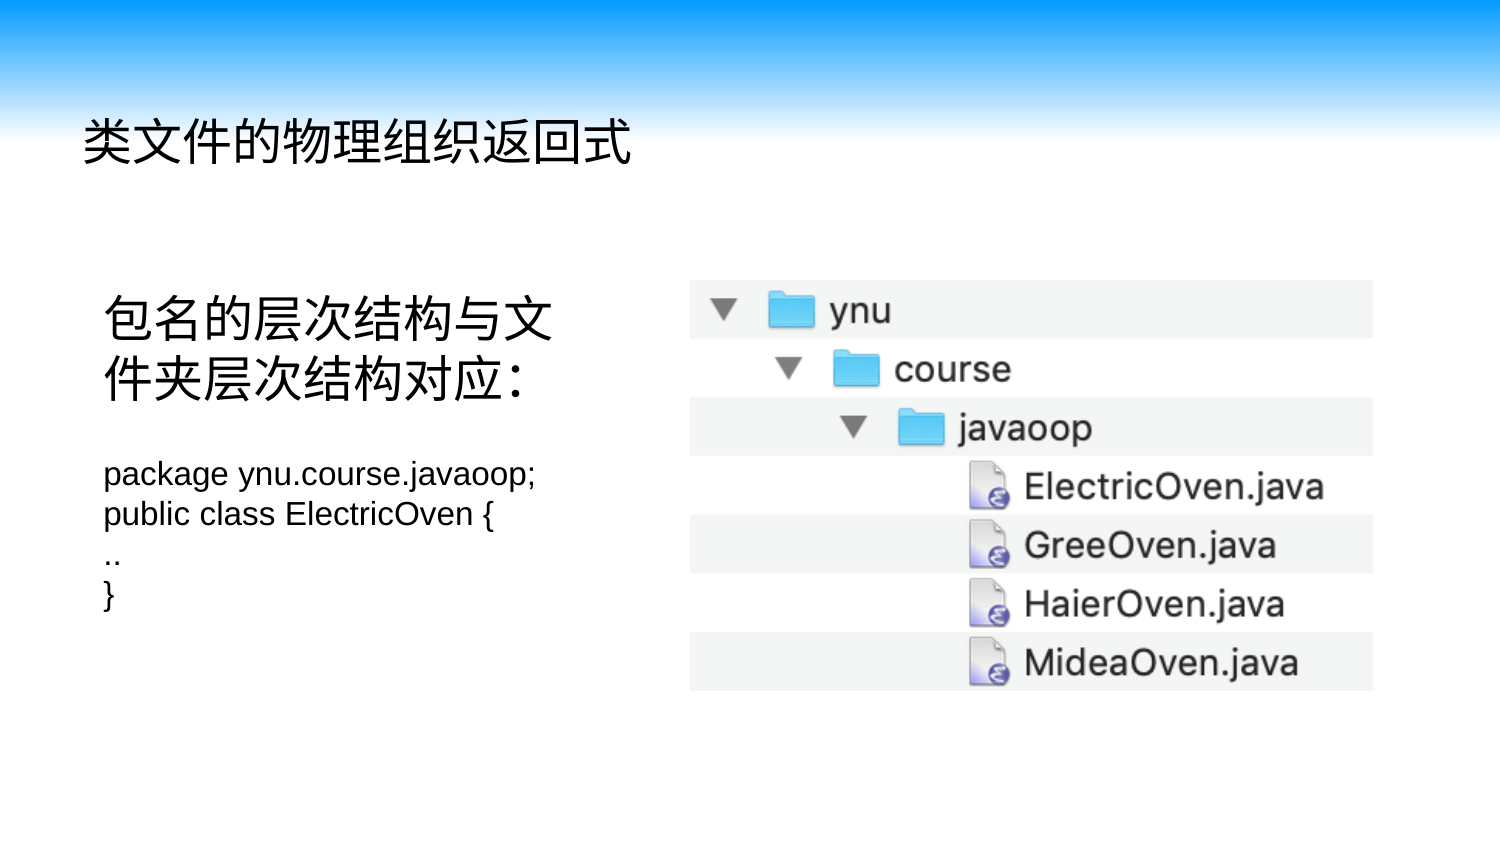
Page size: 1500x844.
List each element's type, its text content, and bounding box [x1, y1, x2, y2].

text_box 包名的层次结构与文件夹层次结构对应： package ynu.course.javaoop; public class ElectricOven { .. } [88, 280, 609, 680]
picture [690, 279, 1373, 691]
text_box 类文件的物理组织返回式 [67, 102, 648, 178]
